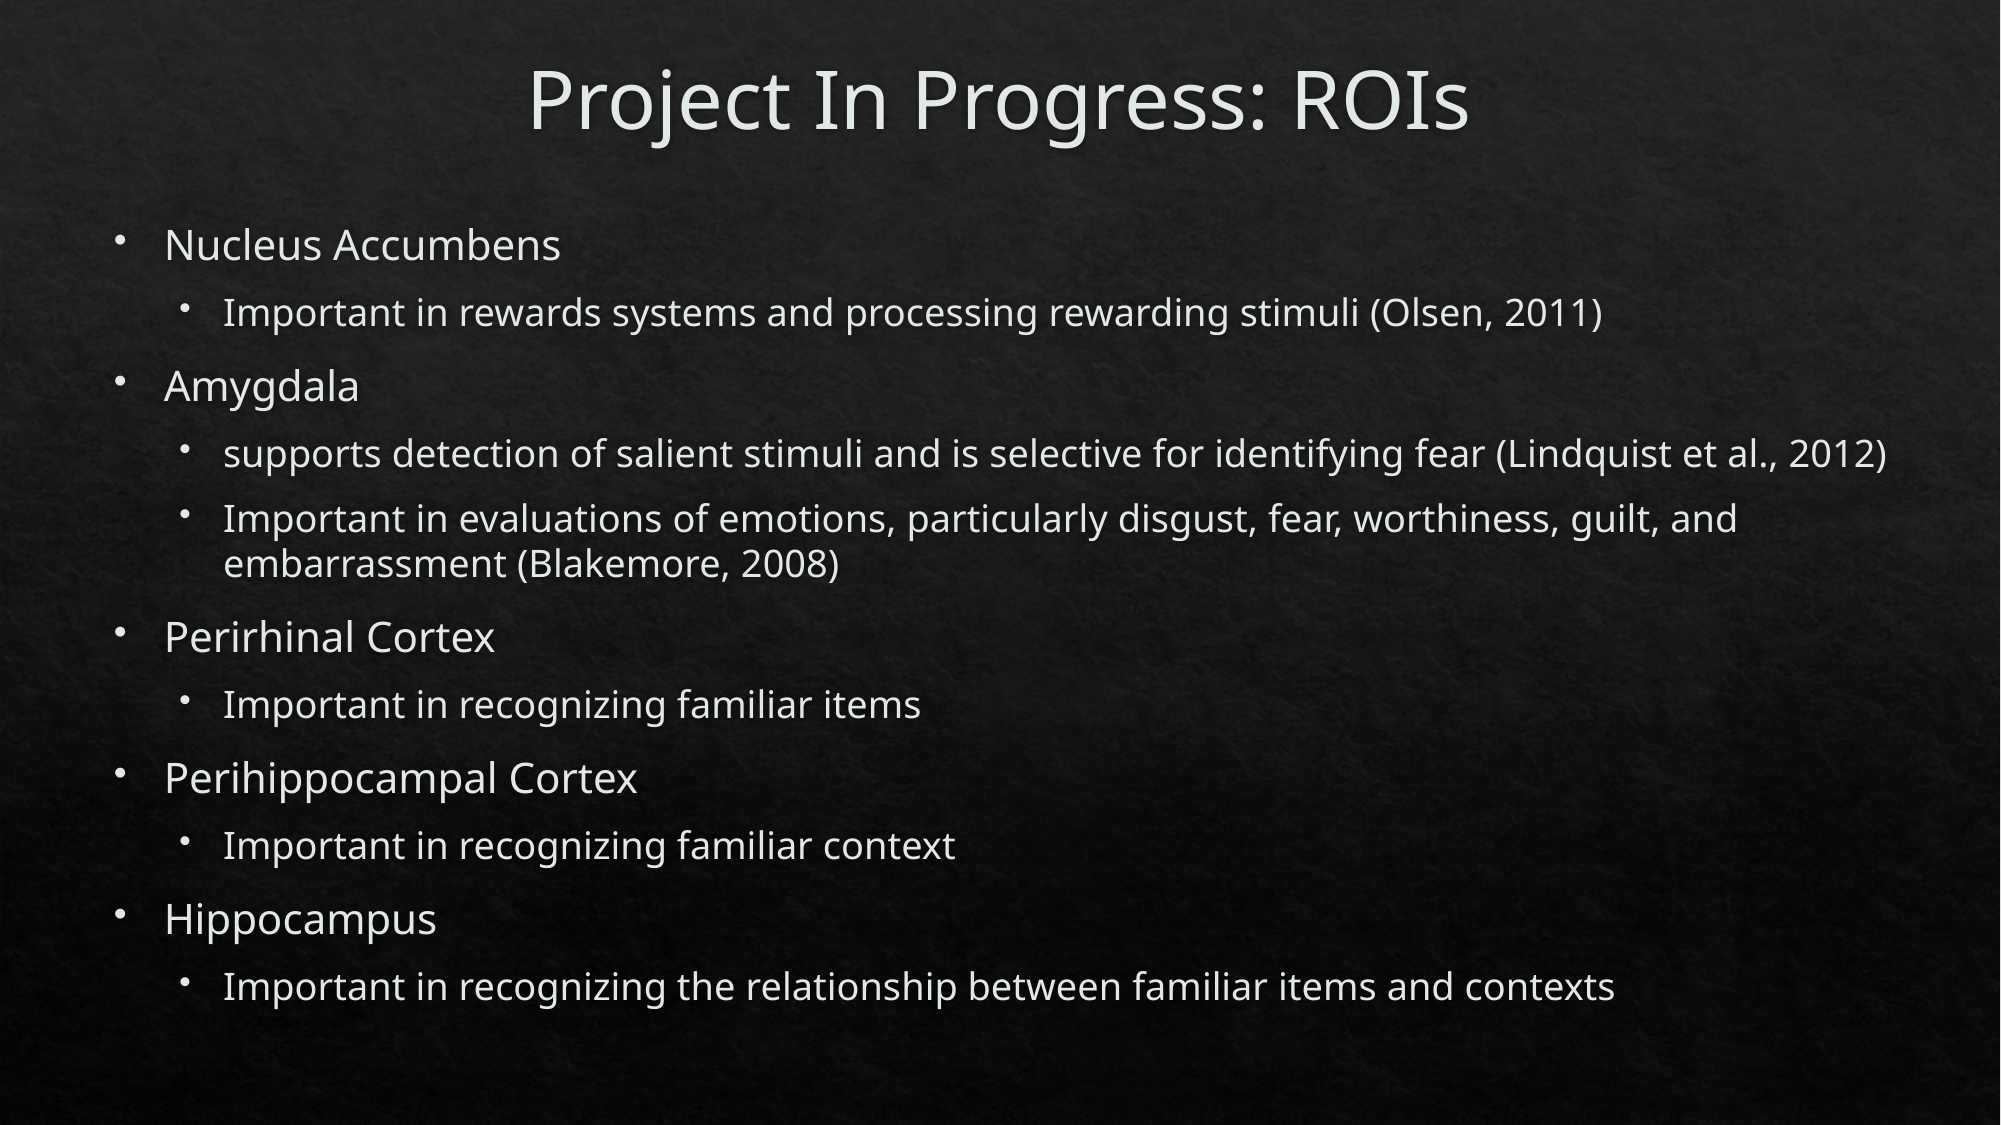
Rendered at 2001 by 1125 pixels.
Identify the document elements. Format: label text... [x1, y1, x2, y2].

list Nucleus Accumbens Important in rewards systems and processing rewarding stimuli (Olsen, 2011) Amygdala supports detection of salient stimuli and is selective for identifying fear (Lindquist et al., 2012) Important in evaluations of emotions, particularly disgust, fear, worthiness, guilt, and embarrassment (Blakemore, 2008) Perirhinal Cortex Important in recognizing familiar items Perihippocampal Cortex Important in recognizing familiar context Hippocampus Important in recognizing the relationship between familiar items and contexts [94, 206, 1906, 1040]
title Project In Progress: ROIs [149, 0, 1849, 201]
